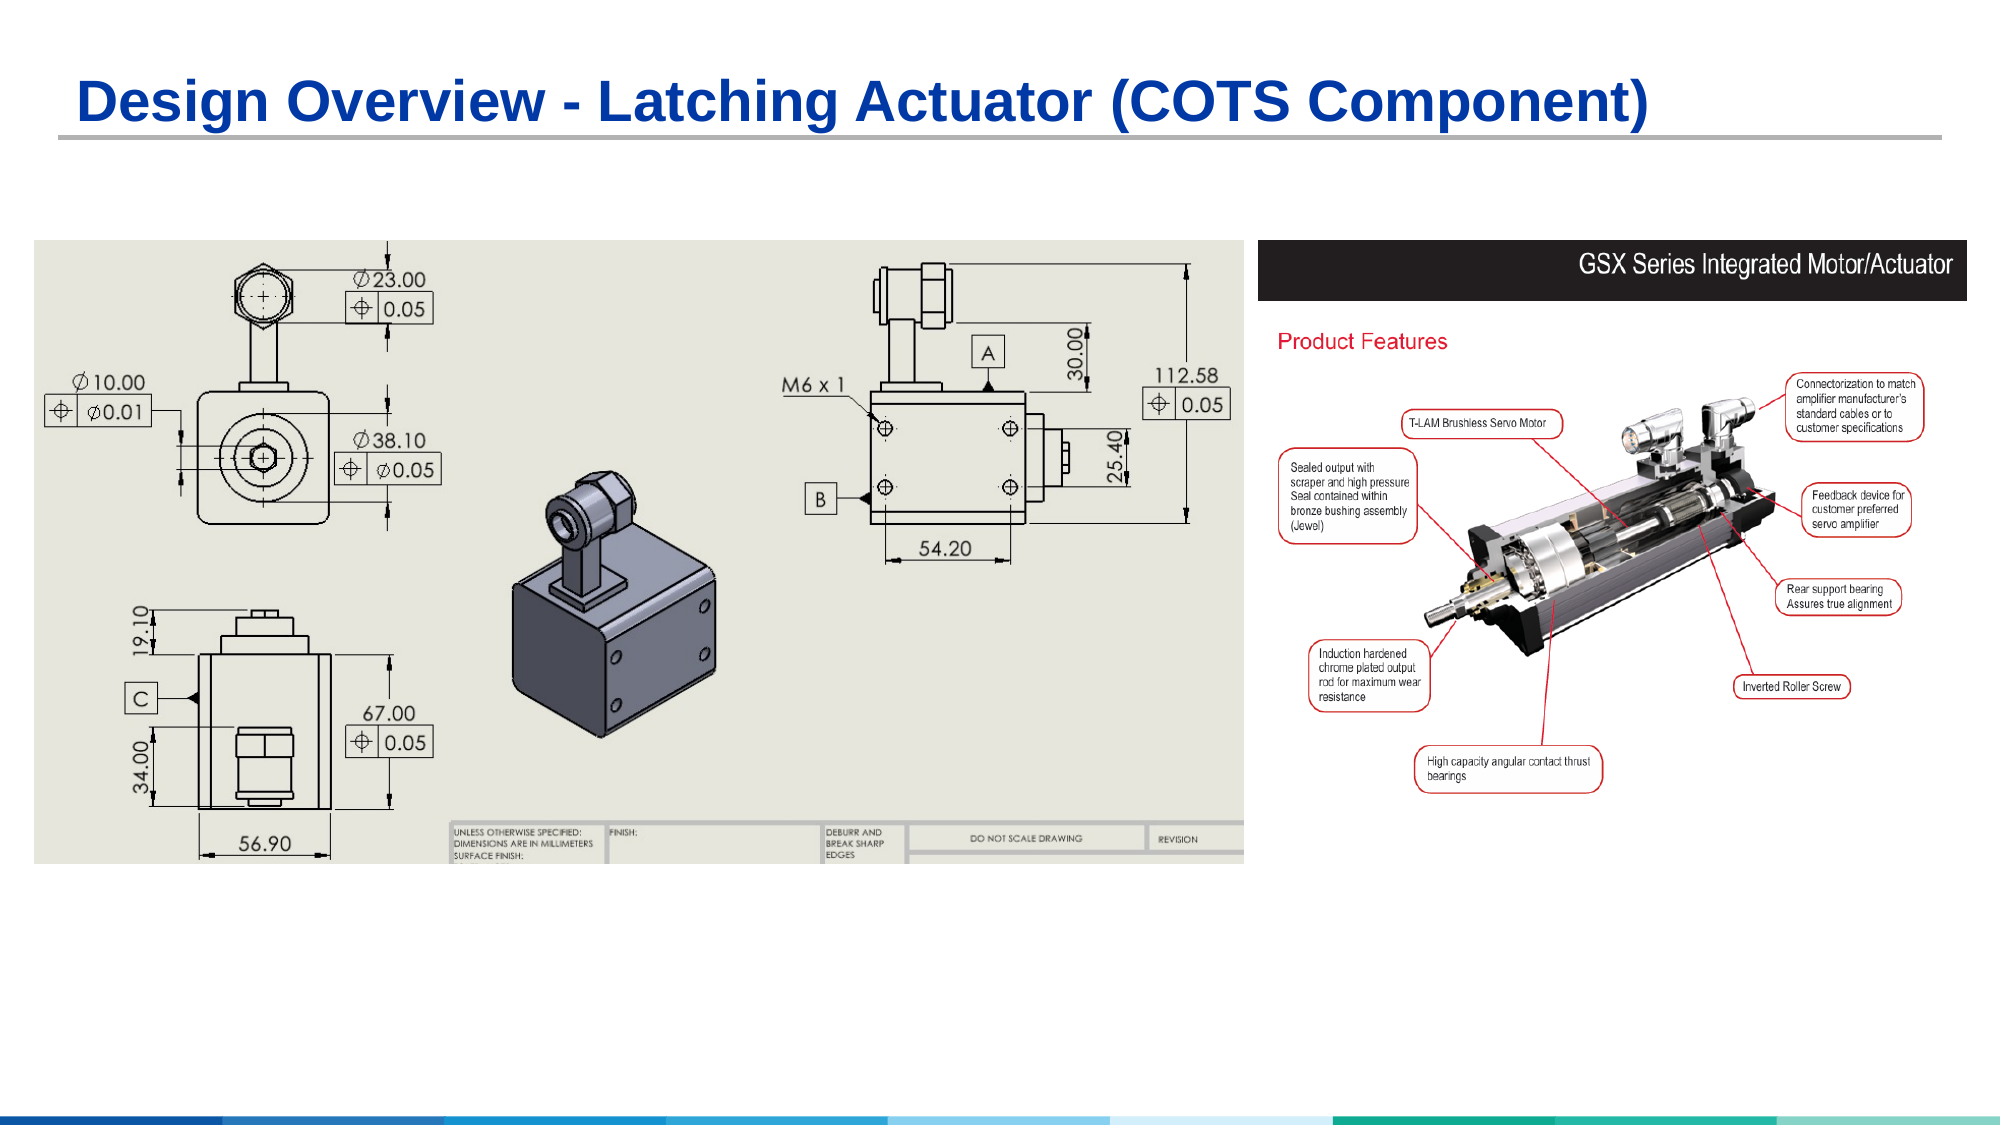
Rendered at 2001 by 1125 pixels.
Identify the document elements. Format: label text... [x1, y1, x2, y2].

picture [33, 240, 1244, 865]
picture [1258, 240, 1967, 820]
title Design Overview - Latching Actuator (COTS Component) [76, 29, 1927, 135]
